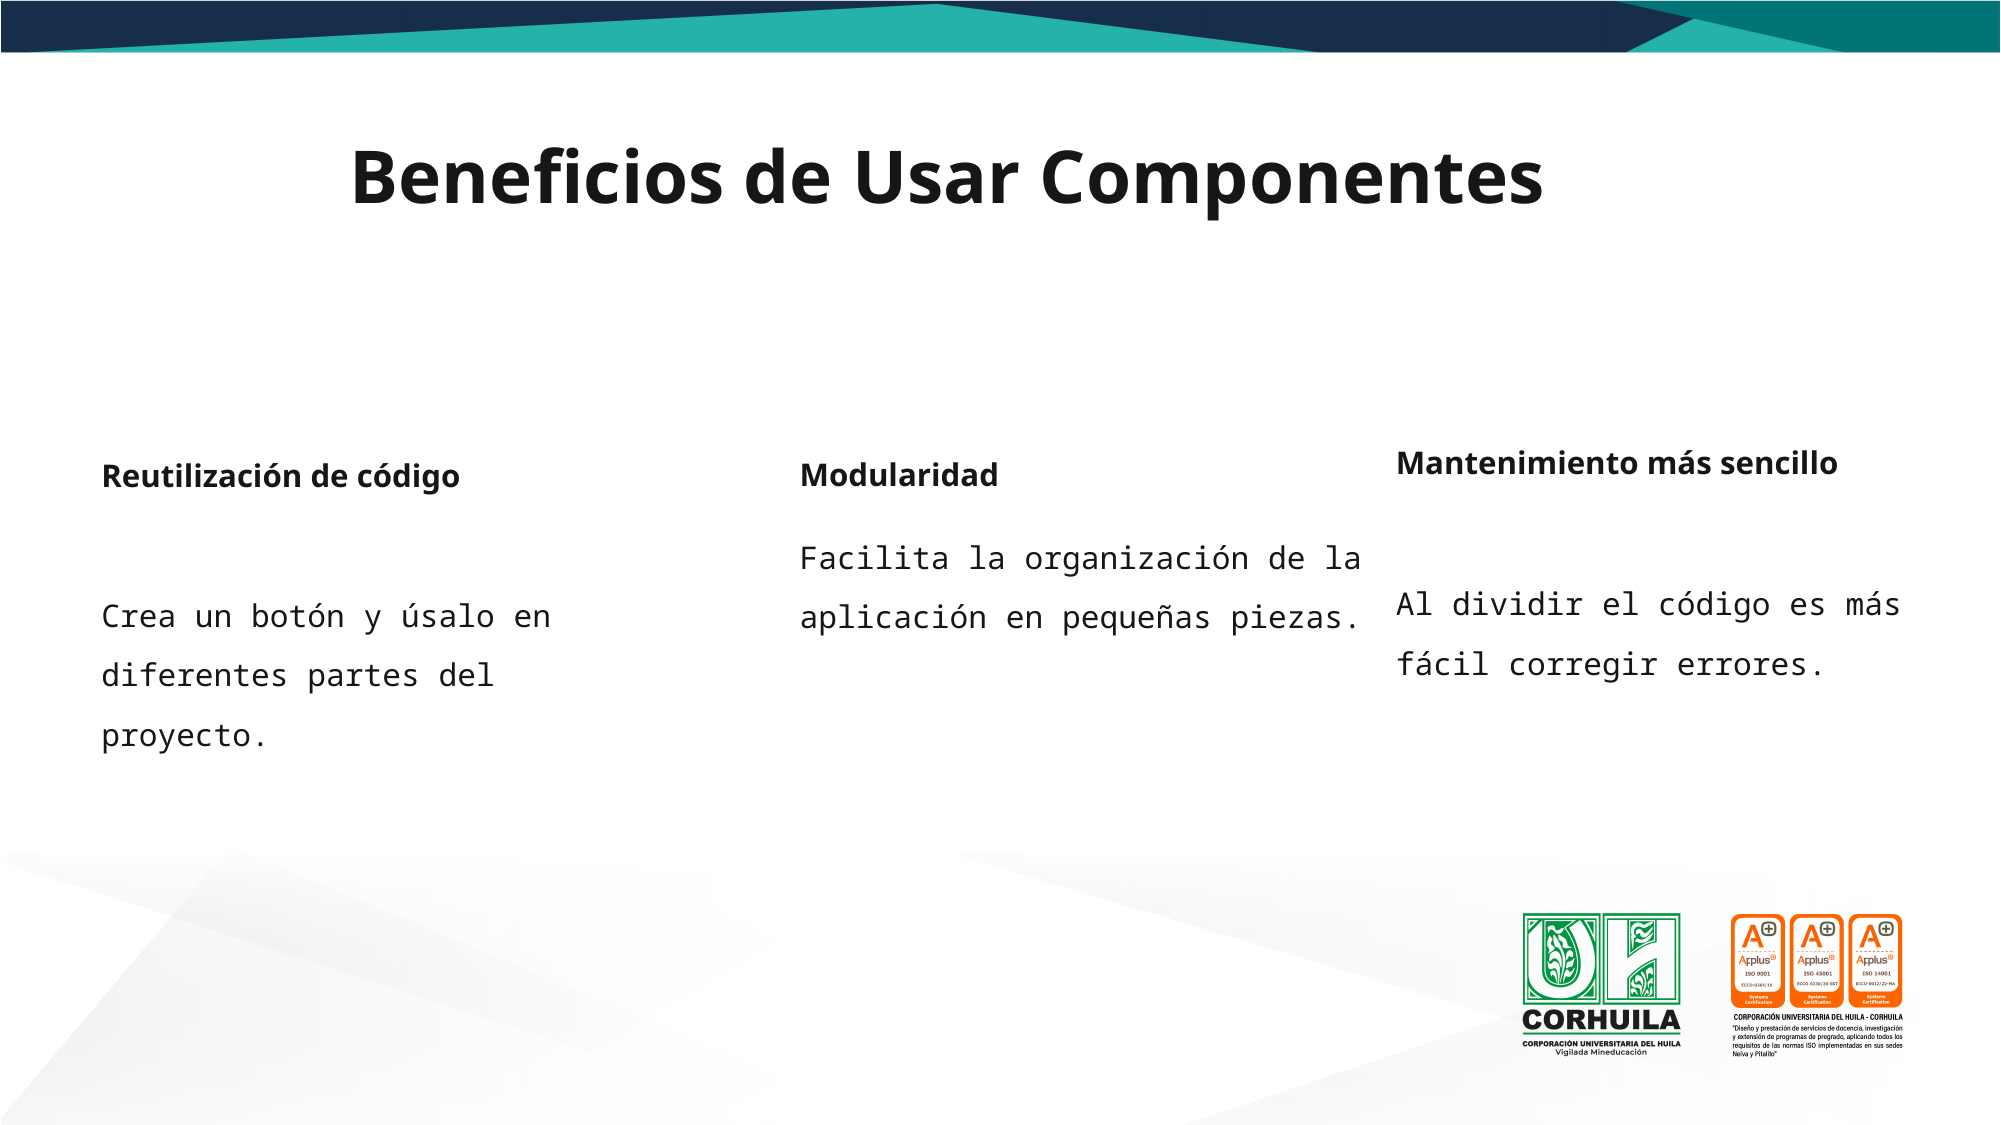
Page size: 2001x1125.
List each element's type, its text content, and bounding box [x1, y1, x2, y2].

text_box Facilita la organización de la aplicación en pequeñas piezas. [799, 516, 1368, 636]
text_box Crea un botón y úsalo en diferentes partes del proyecto. [101, 574, 669, 753]
text_box Beneficios de Usar Componentes [349, 102, 2001, 219]
text_box Al dividir el código es más fácil corregir errores. [1395, 562, 1964, 682]
text_box Modularidad [799, 435, 1265, 494]
picture [0, 0, 2000, 1125]
text_box Reutilización de código [101, 435, 669, 553]
text_box Mantenimiento más sencillo [1395, 423, 1964, 541]
